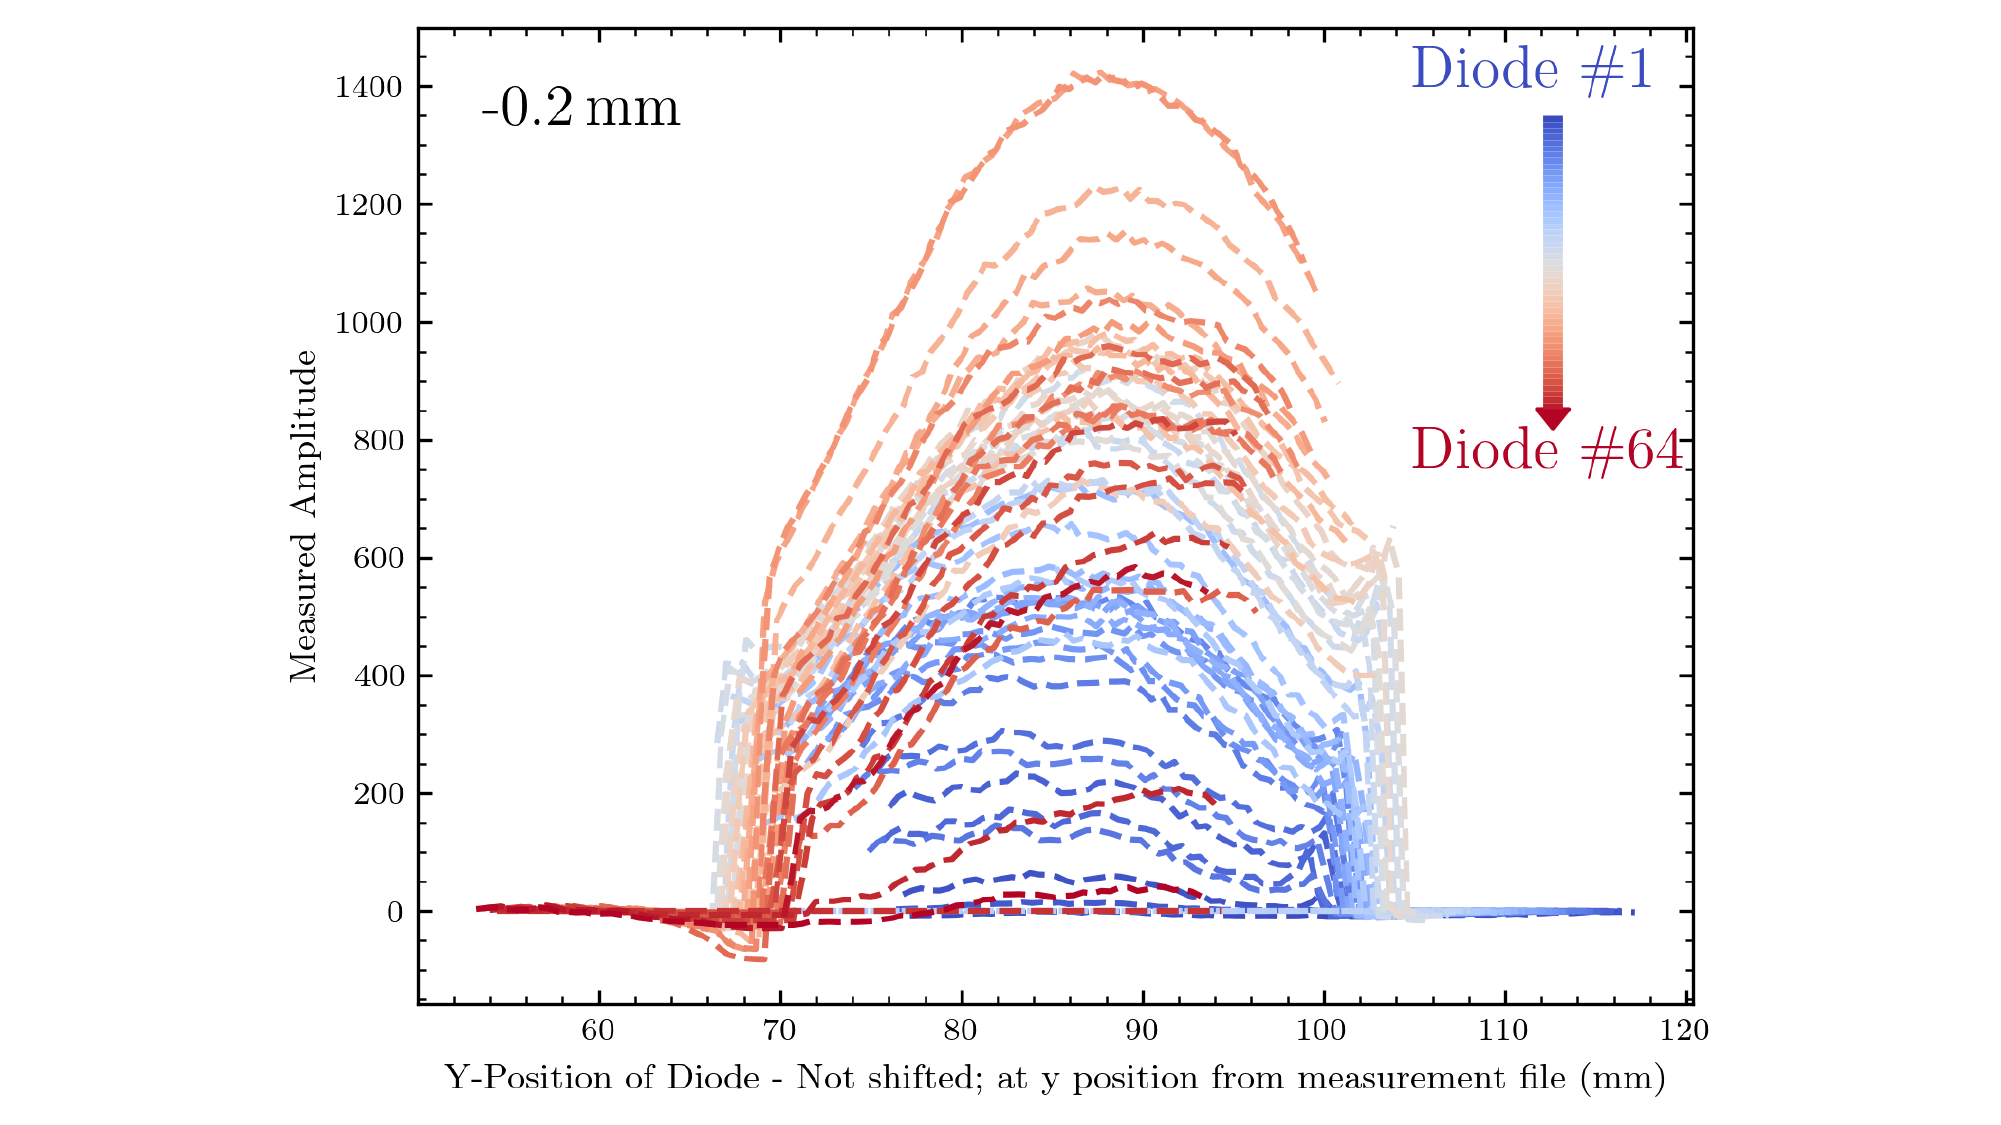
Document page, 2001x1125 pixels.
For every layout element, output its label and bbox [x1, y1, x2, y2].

picture [260, 0, 1740, 1125]
